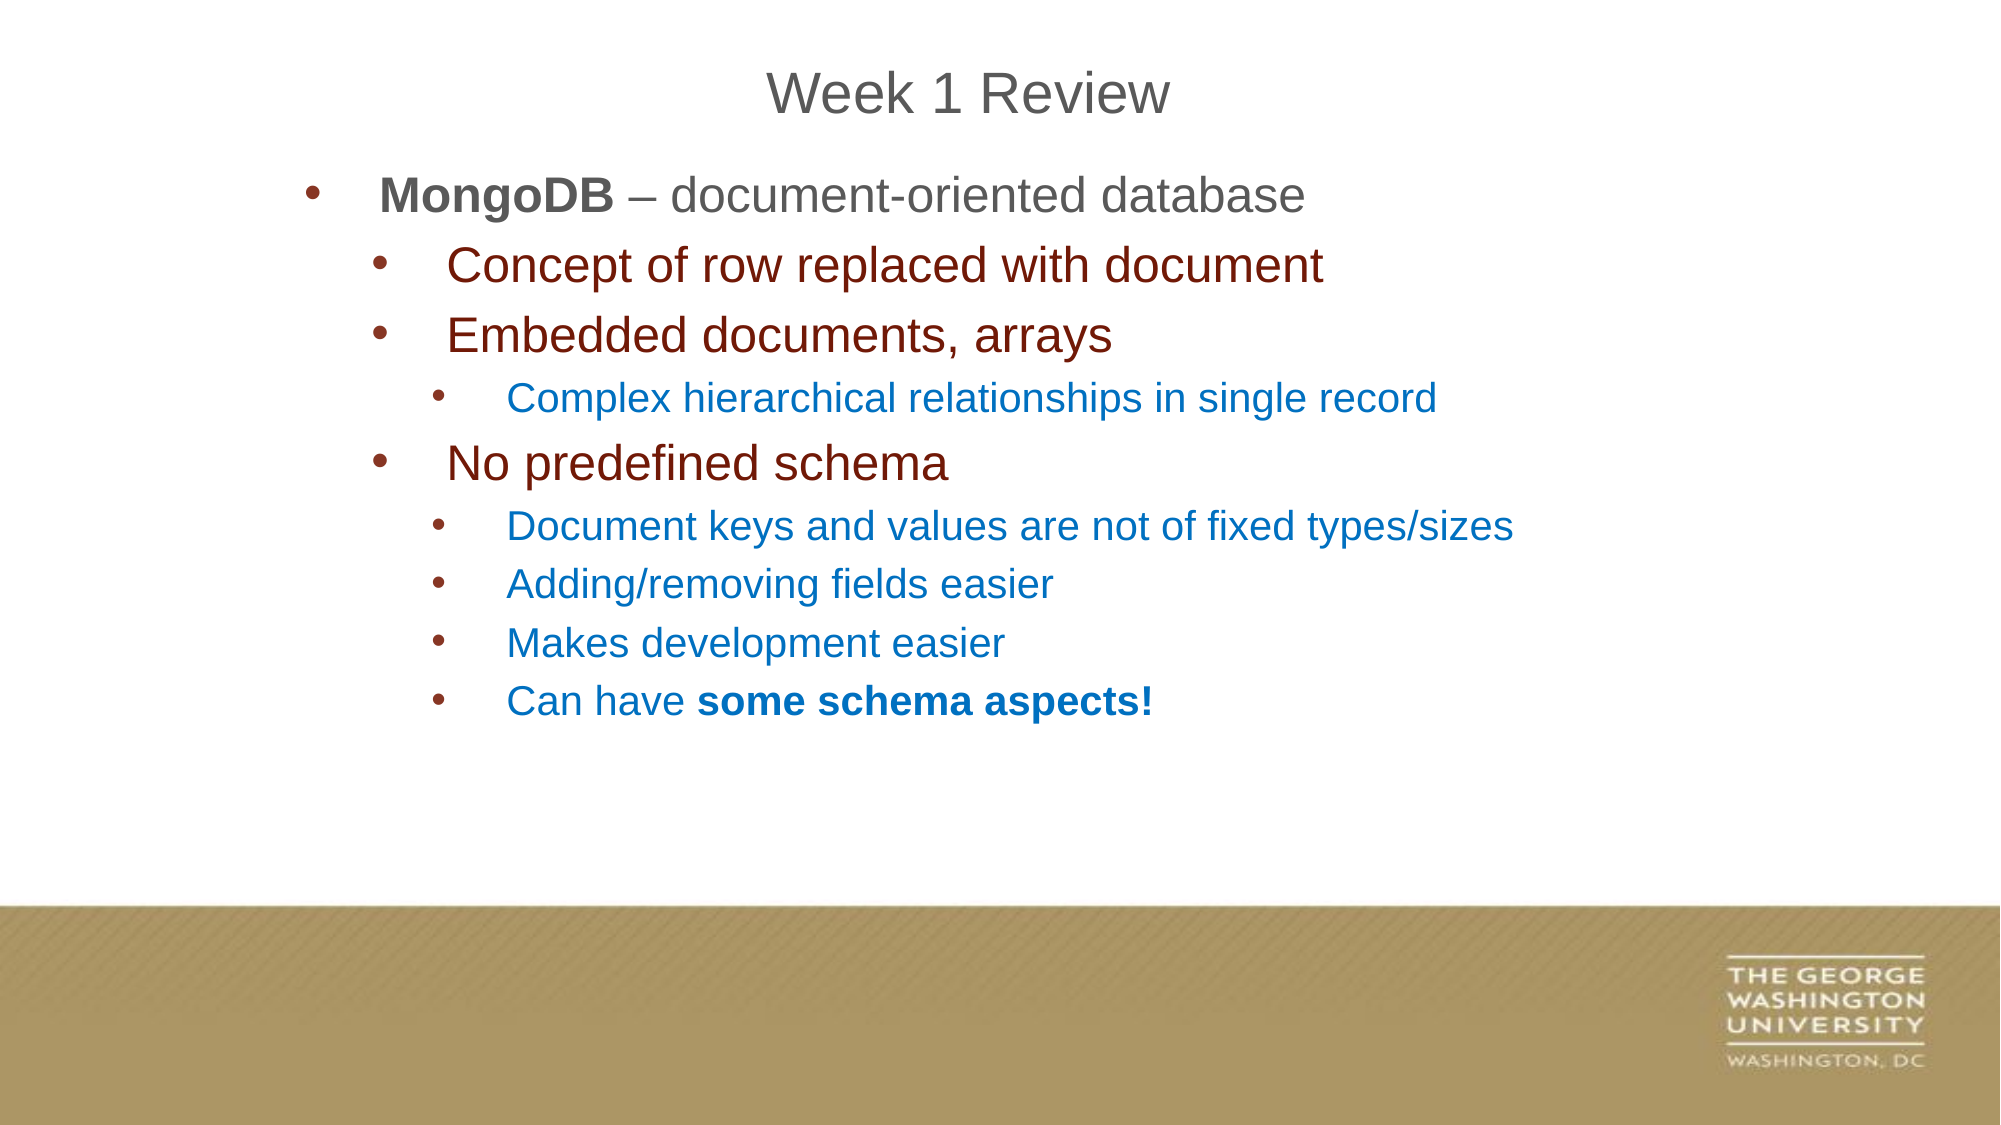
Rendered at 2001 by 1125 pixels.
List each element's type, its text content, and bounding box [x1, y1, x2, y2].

list MongoDB – document-oriented database Concept of row replaced with document Embedded documents, arrays Complex hierarchical relationships in single record No predefined schema Document keys and values are not of fixed types/sizes Adding/removing fields easier Makes development easier Can have some schema aspects! [289, 154, 1650, 905]
picture [0, 0, 2000, 1125]
text_box [279, 149, 1700, 211]
title Week 1 Review [422, 47, 1533, 149]
